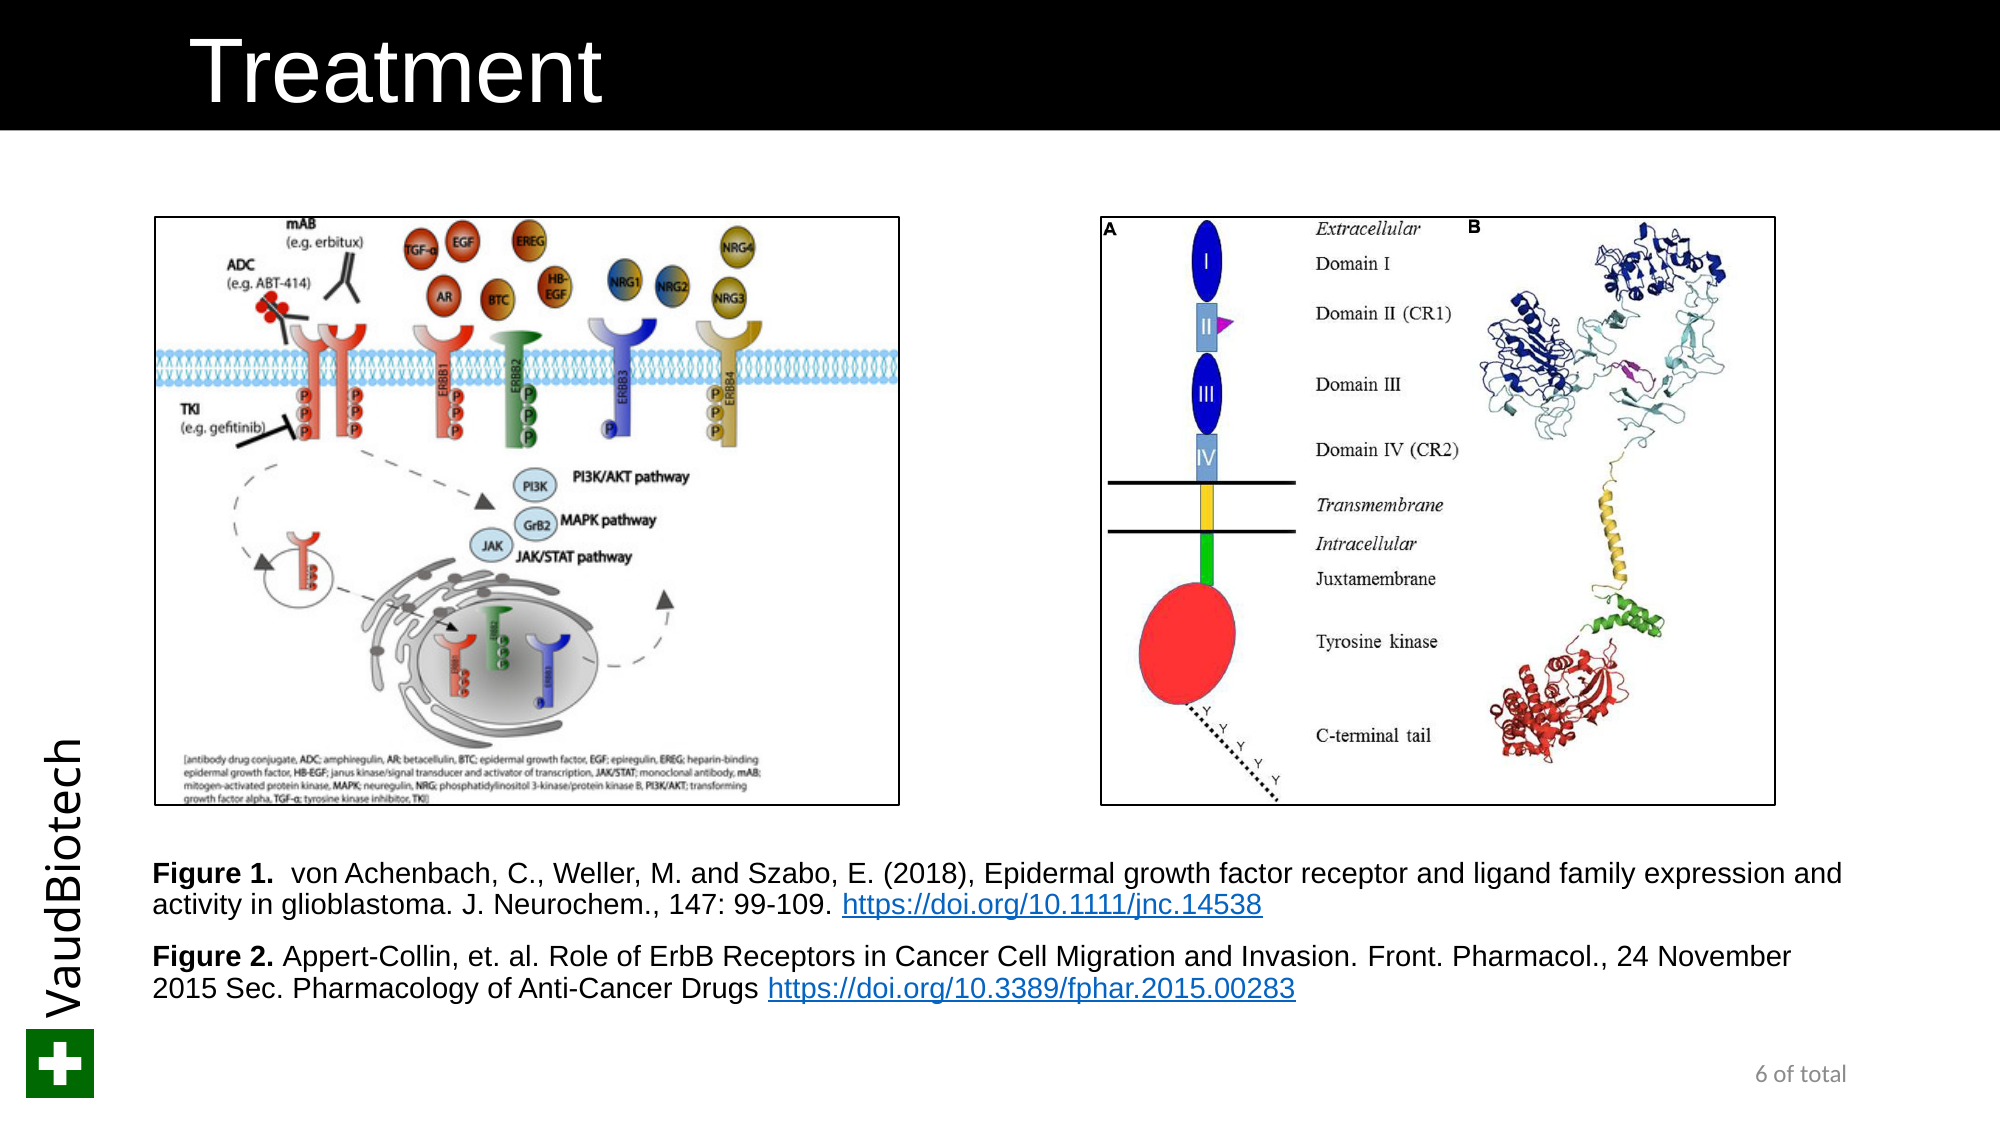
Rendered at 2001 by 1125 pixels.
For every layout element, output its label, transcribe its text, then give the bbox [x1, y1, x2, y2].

picture [26, 1029, 94, 1098]
picture [155, 218, 899, 805]
picture [1101, 217, 1774, 805]
slide_number 6 of total [1412, 1042, 1863, 1103]
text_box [0, 872, 251, 947]
list Figure 1. von Achenbach, C., Weller, M. and Szabo, E. (2018), Epidermal growth factor receptor and ligand family expression and activity in glioblastoma. J. Neurochem., 147: 99-109. https://doi.org/10.1111/jnc.14538 Figure 2. Appert-Collin, et. al. Role of ErbB Receptors in Cancer Cell Migration and Invasion. Front. Pharmacol., 24 November 2015 Sec. Pharmacology of Anti-Cancer Drugs https://doi.org/10.3389/fphar.2015.00283 [137, 850, 1863, 1014]
text_box Treatment [0, 0, 2000, 131]
